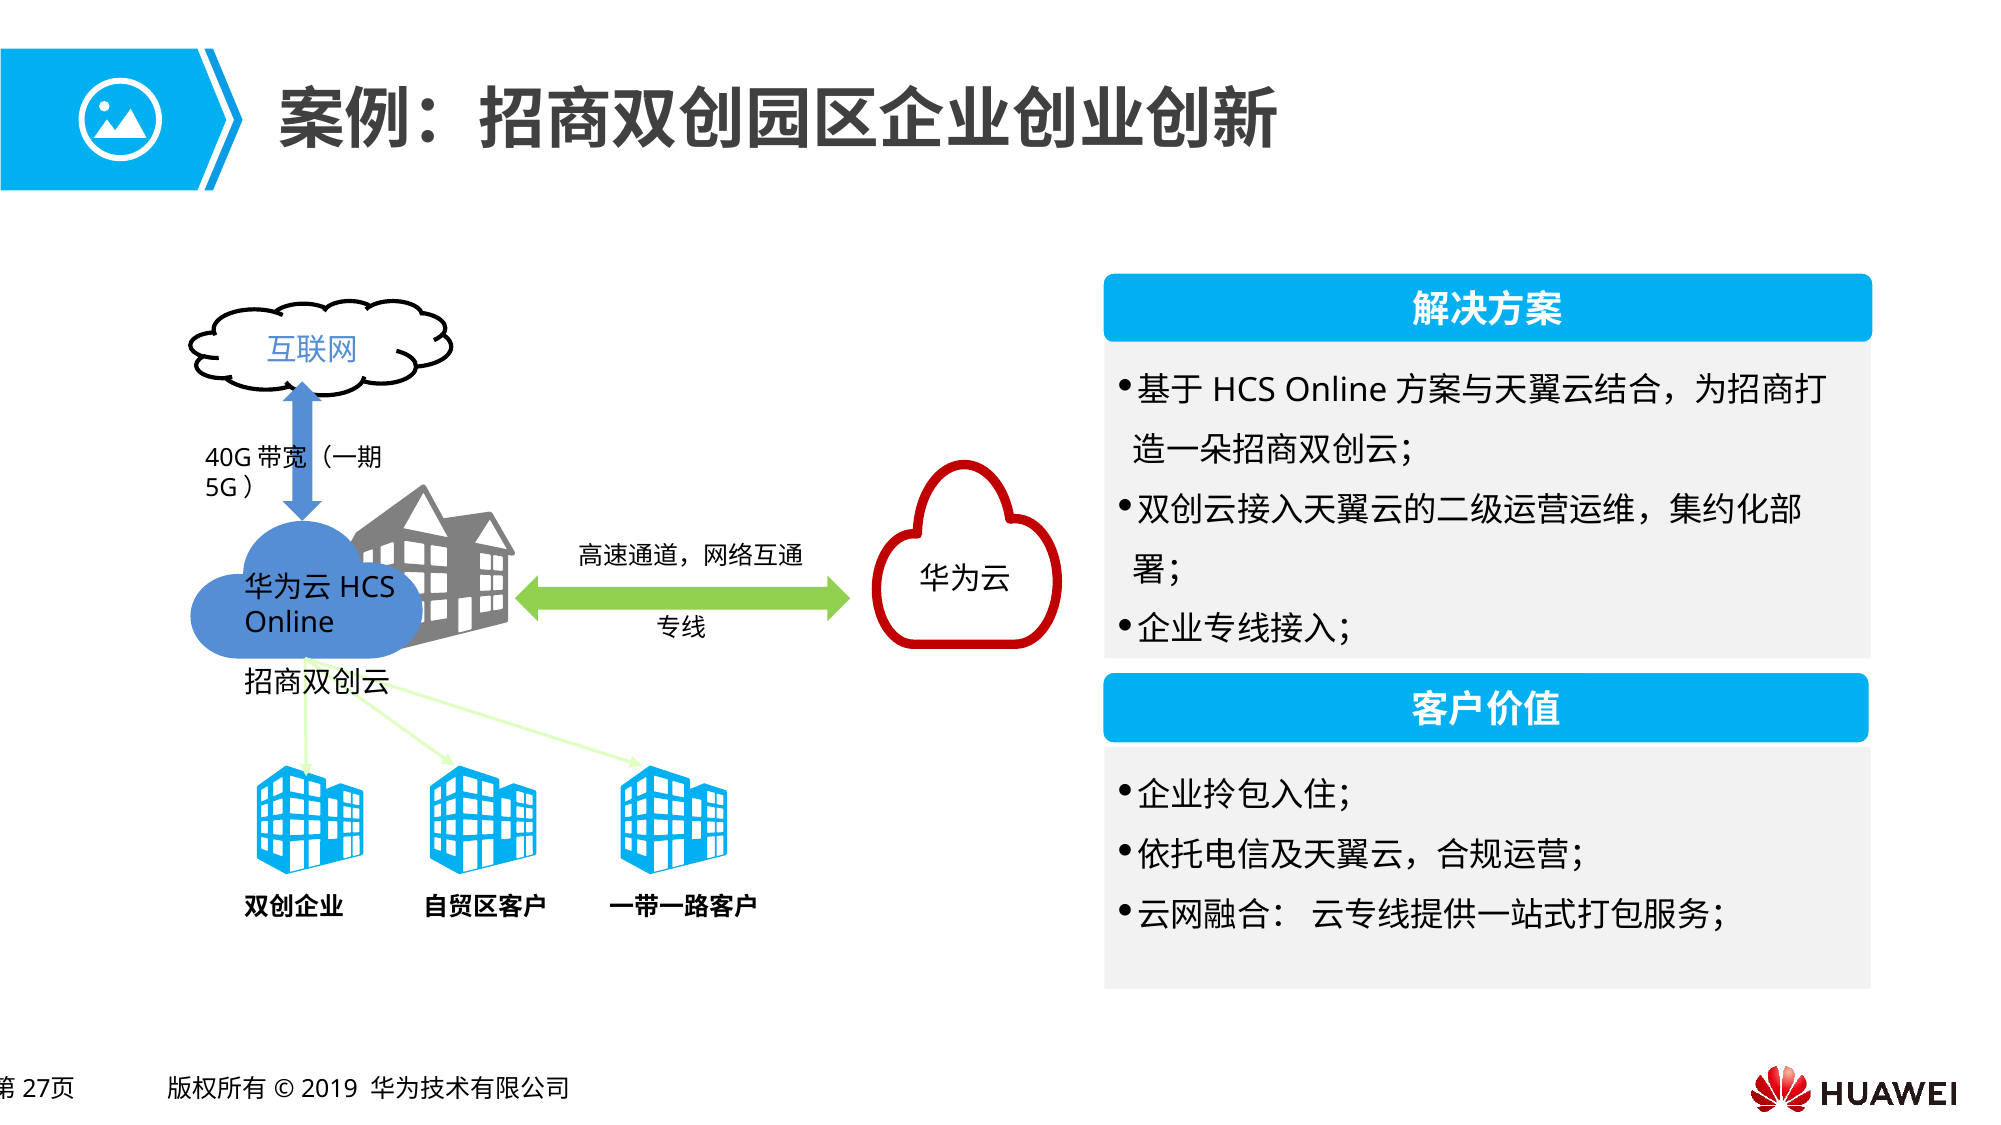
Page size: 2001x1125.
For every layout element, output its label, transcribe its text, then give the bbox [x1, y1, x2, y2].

text_box 企业拎包入住； 依托电信及天翼云，合规运营； 云网融合： 云专线提供一站式打包服务； [1104, 746, 1871, 989]
text_box 基于HCS Online方案与天翼云结合，为招商打造一朵招商双创云； 双创云接入天翼云的二级运营运维，集约化部署； 企业专线接入； [1104, 341, 1871, 659]
text_box 解决方案 [1099, 269, 1877, 344]
title 案例：招商双创园区企业创业创新 [261, 67, 1875, 173]
picture [1751, 1066, 1956, 1112]
text_box 客户价值 [1099, 668, 1873, 746]
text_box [190, 300, 1069, 929]
